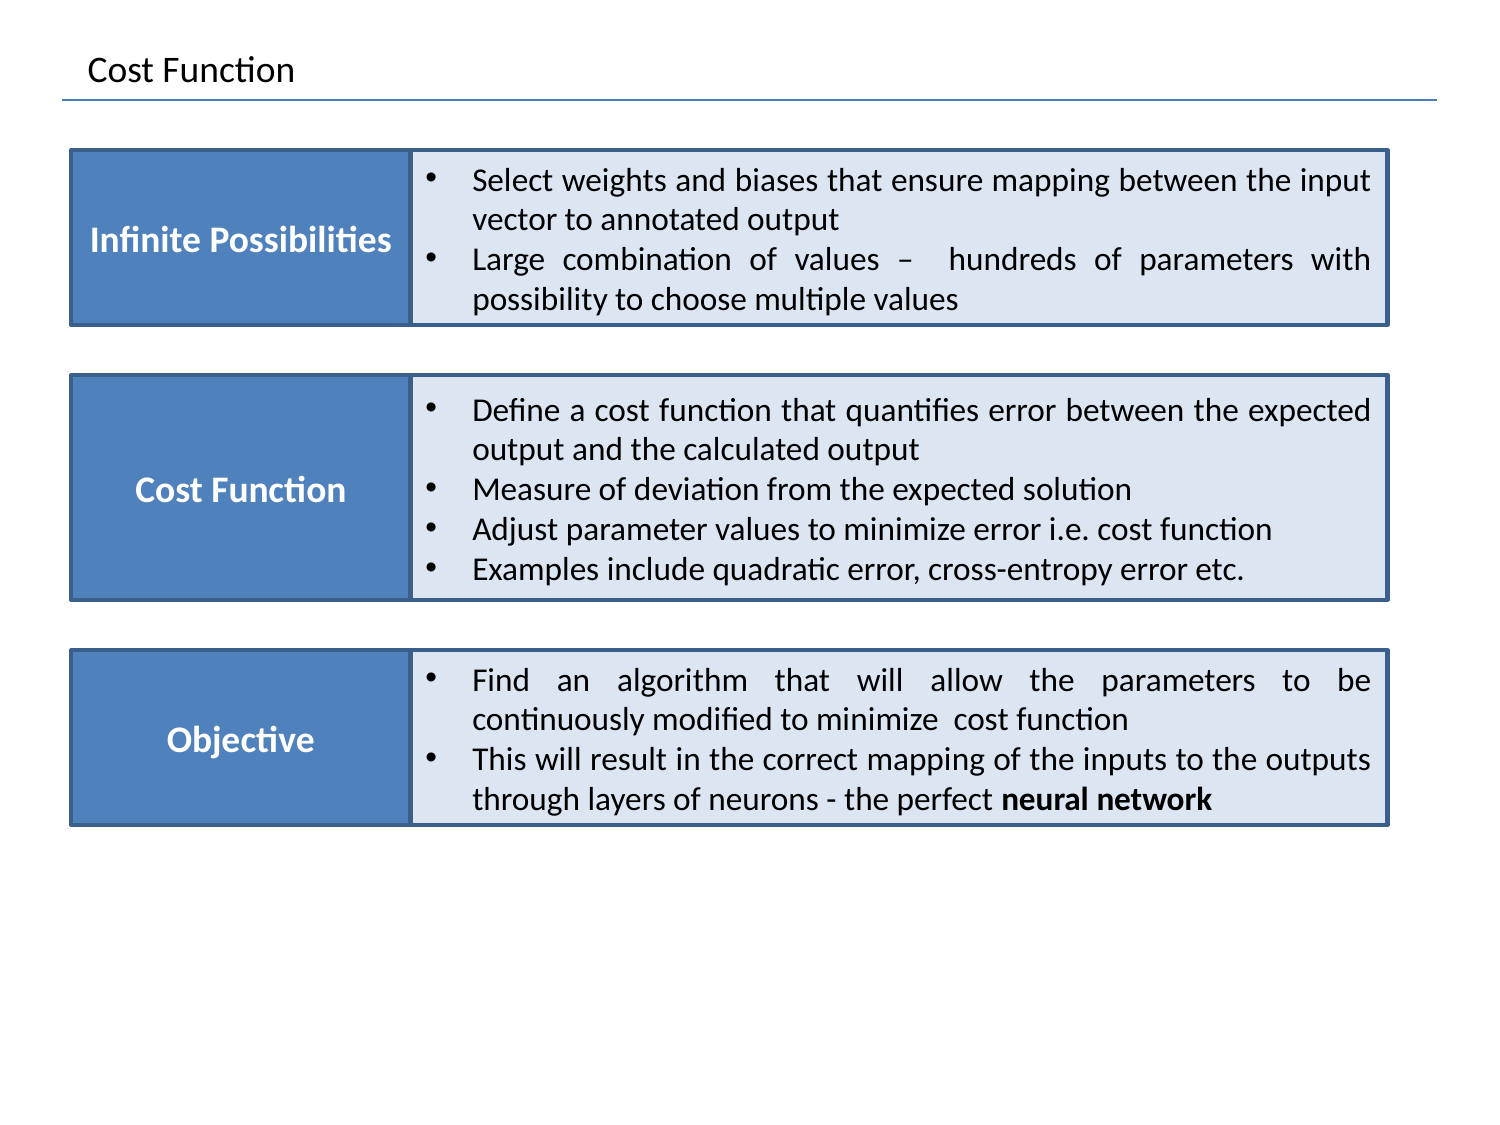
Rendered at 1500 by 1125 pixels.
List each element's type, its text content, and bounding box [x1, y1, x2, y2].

text_box Objective [69, 648, 409, 827]
text_box Cost Function [69, 373, 409, 602]
text_box Cost Function [72, 37, 311, 98]
text_box Define a cost function that quantifies error between the expected output and the calculated output Measure of deviation from the expected solution Adjust parameter values to minimize error i.e. cost function Examples include quadratic error, cross-entropy error etc. [409, 373, 1390, 602]
text_box Select weights and biases that ensure mapping between the input vector to annotated output Large combination of values – hundreds of parameters with possibility to choose multiple values [409, 148, 1390, 327]
text_box Find an algorithm that will allow the parameters to be continuously modified to minimize cost function This will result in the correct mapping of the inputs to the outputs through layers of neurons - the perfect neural network [409, 648, 1390, 827]
text_box Infinite Possibilities [69, 148, 409, 327]
